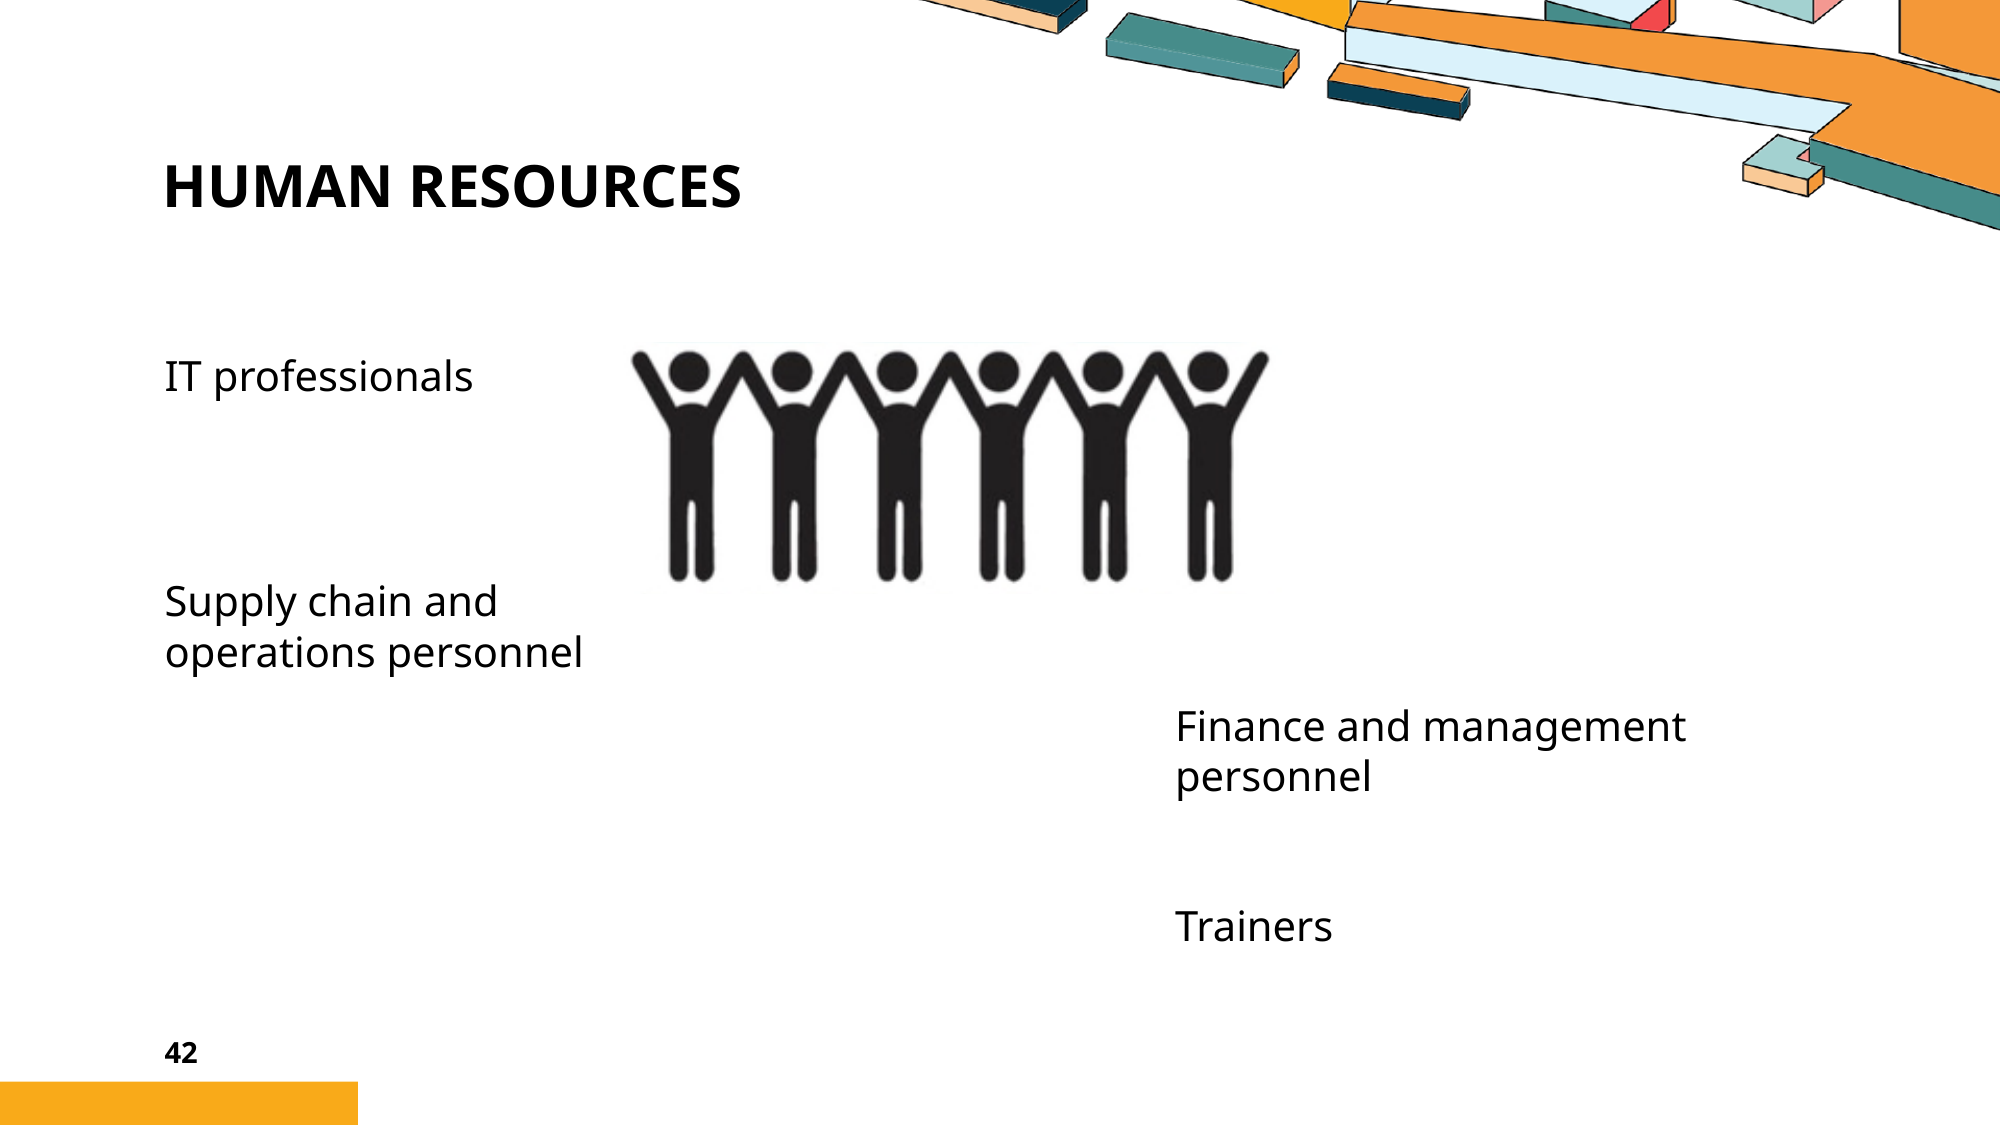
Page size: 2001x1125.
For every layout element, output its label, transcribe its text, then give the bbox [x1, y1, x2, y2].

picture [816, 0, 2000, 236]
title Human Resources [147, 22, 1160, 228]
list IT professionals Supply chain and operations personnel [149, 342, 693, 751]
picture [623, 342, 1282, 594]
slide_number 42 [149, 1024, 345, 1085]
text_box Finance and management personnel Trainers [1159, 692, 1900, 959]
